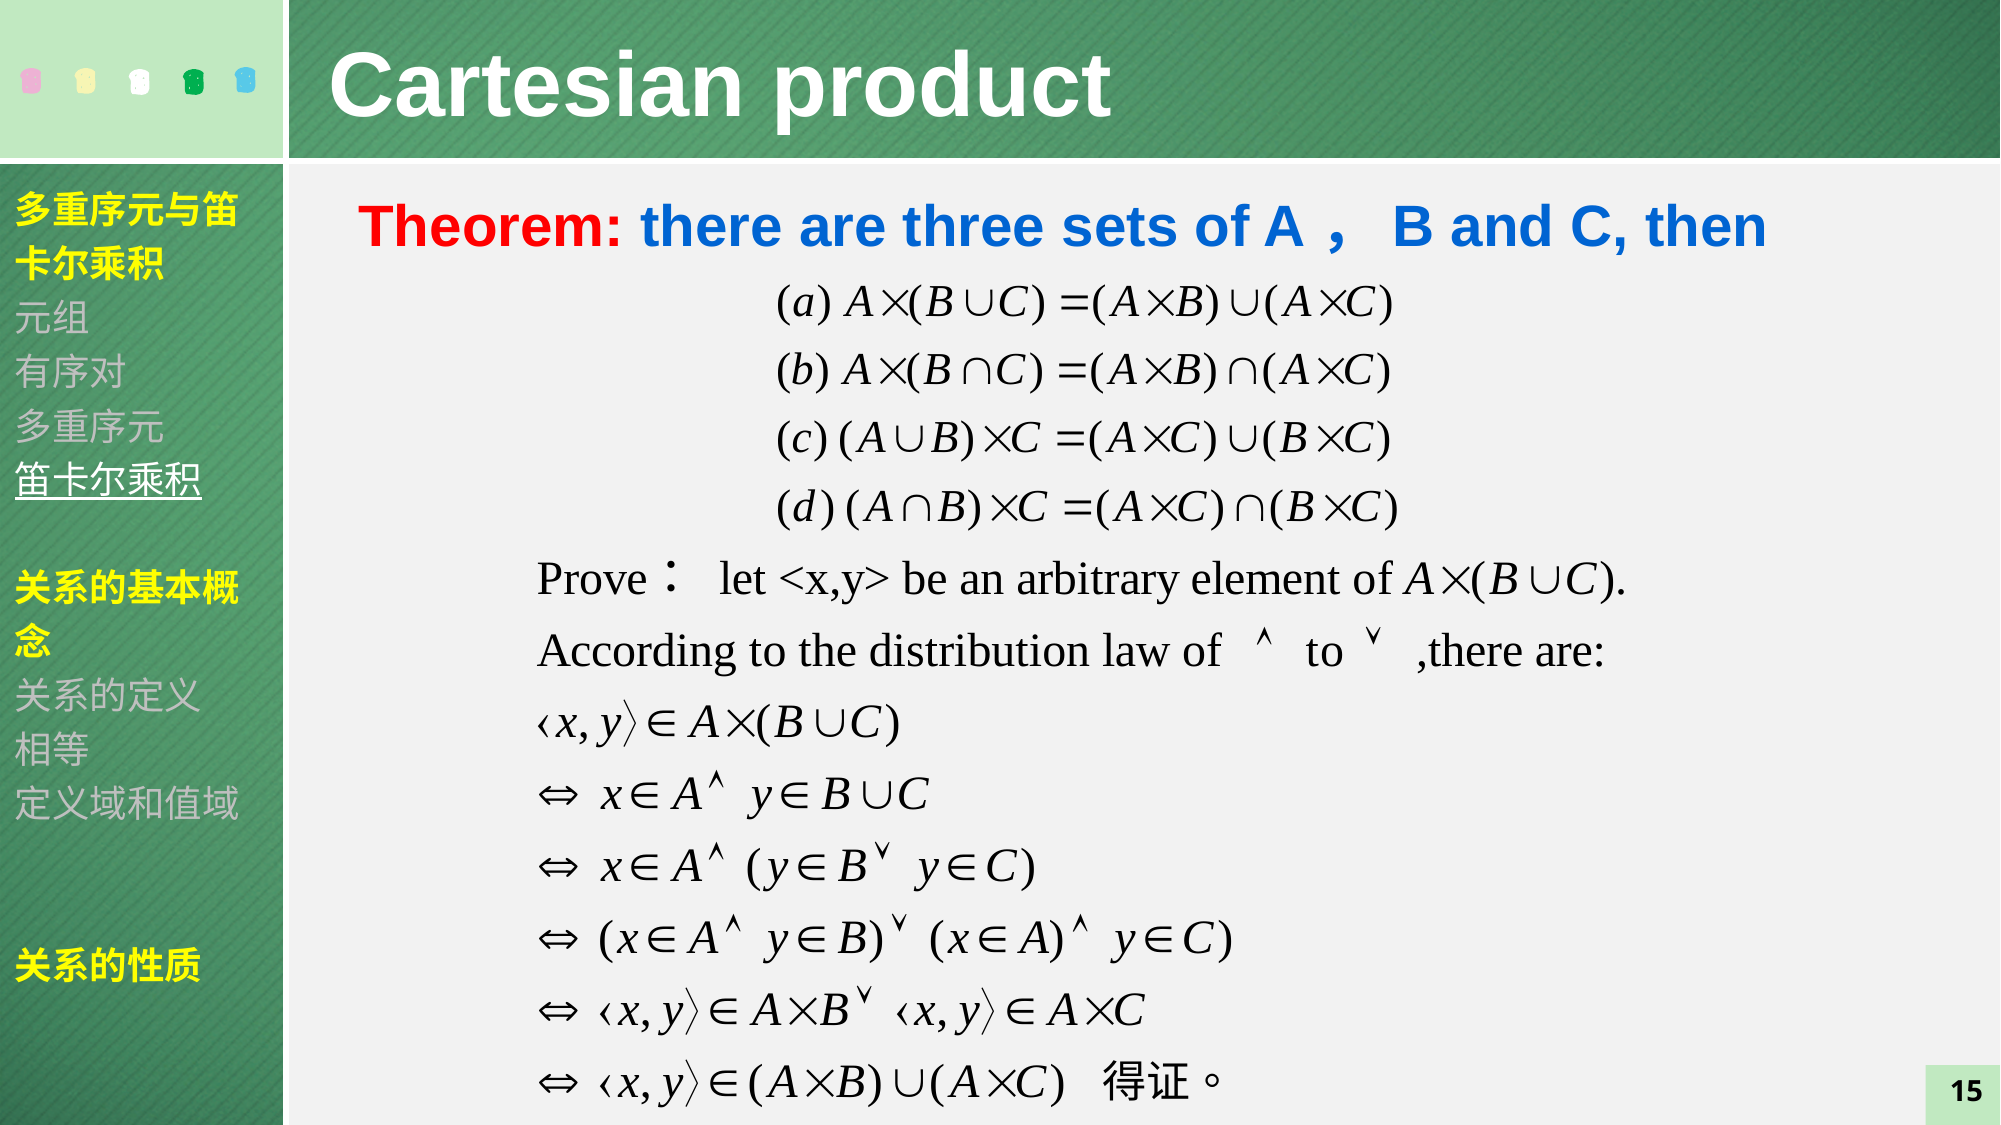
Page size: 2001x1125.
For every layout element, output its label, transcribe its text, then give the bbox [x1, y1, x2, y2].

text_box Theorem: there are three sets of A，B and C, then [343, 188, 1894, 1125]
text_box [529, 549, 1649, 1117]
text_box 多重序元与笛卡尔乘积 元组 有序对 多重序元 笛卡尔乘积 关系的基本概念 关系的定义 相等 定义域和值域 关系的性质 [0, 170, 277, 995]
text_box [19, 65, 258, 95]
text_box Cartesian product [288, 16, 1981, 142]
picture [289, 0, 2000, 158]
picture [0, 164, 283, 1125]
slide_number 15 [1925, 1065, 2000, 1125]
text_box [769, 273, 1408, 540]
